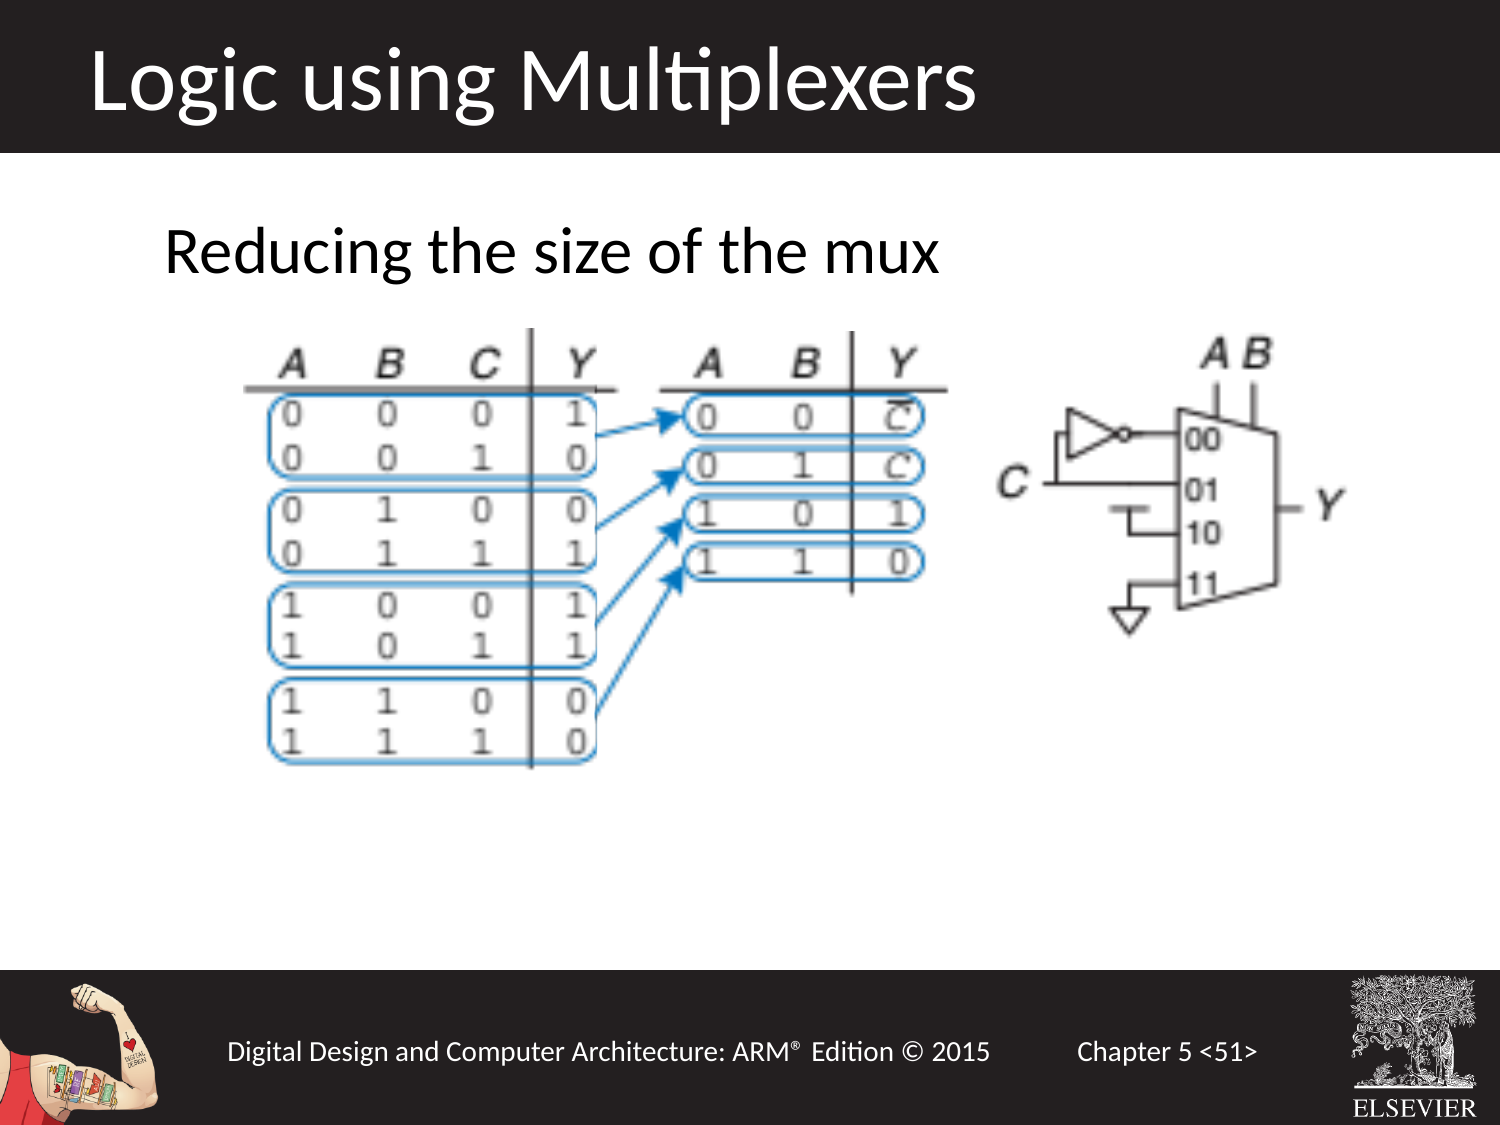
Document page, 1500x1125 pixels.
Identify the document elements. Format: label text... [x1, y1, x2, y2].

picture [242, 328, 949, 771]
picture [979, 331, 1383, 644]
picture [0, 979, 163, 1125]
picture [1350, 974, 1477, 1117]
text_box Reducing the size of the mux [149, 199, 1413, 1013]
text_box Logic using Multiplexers [75, 11, 1375, 136]
